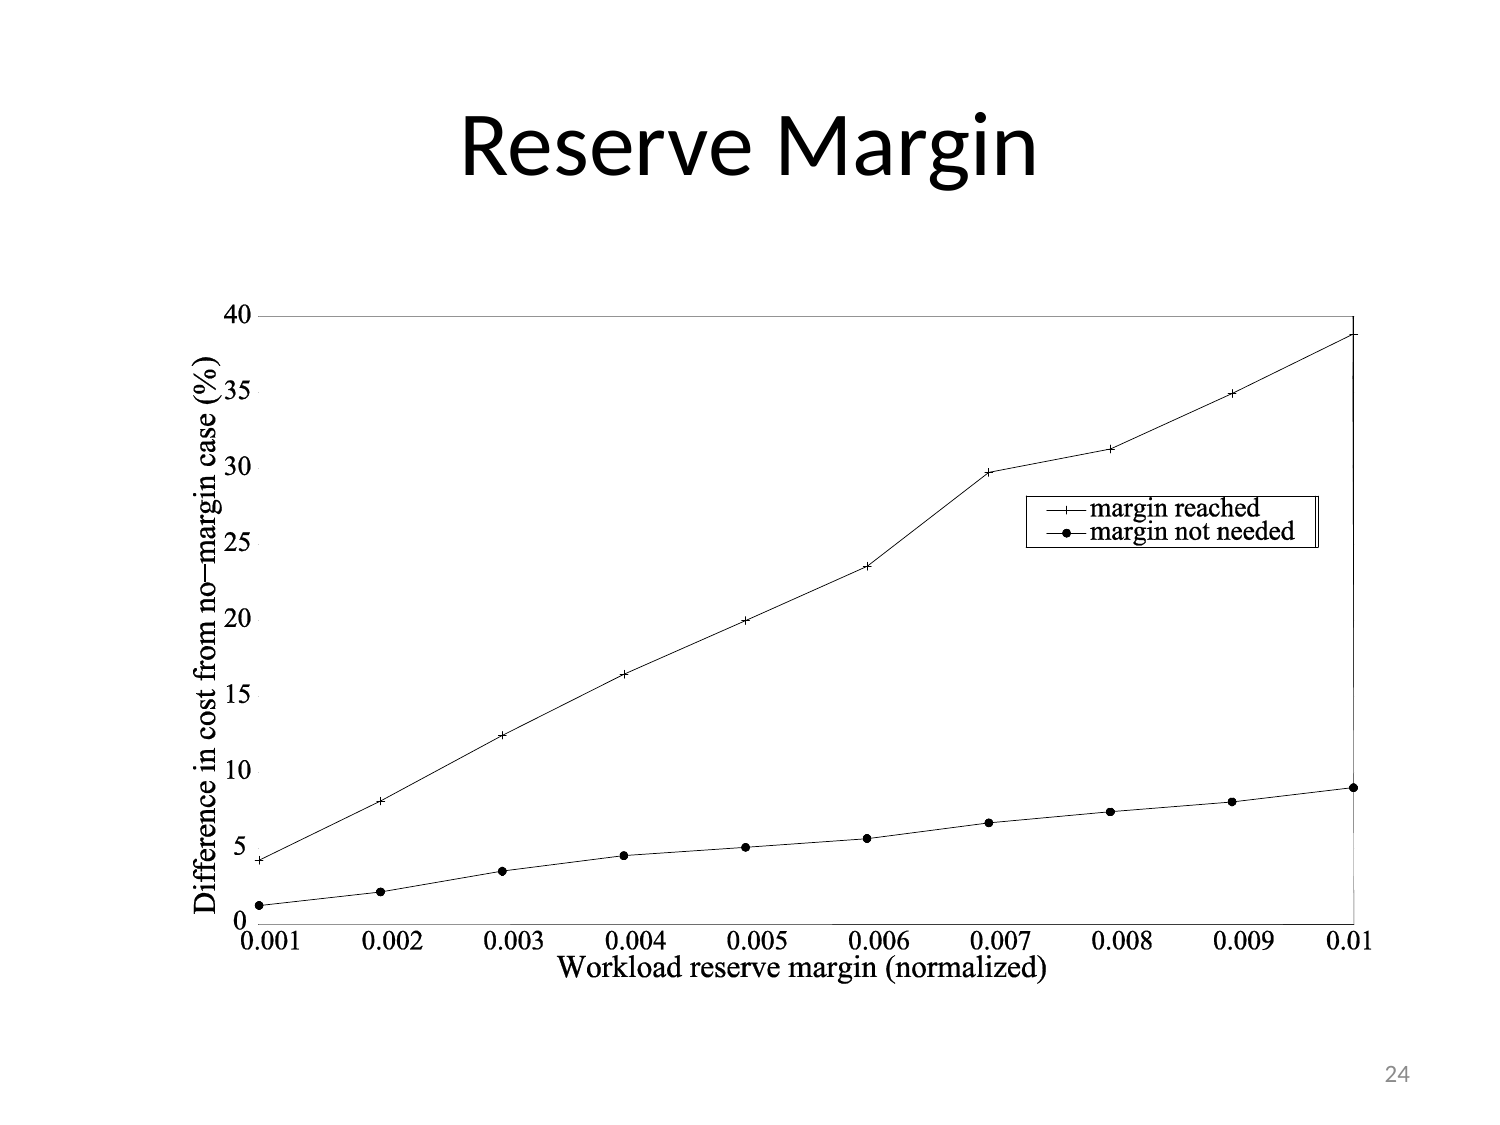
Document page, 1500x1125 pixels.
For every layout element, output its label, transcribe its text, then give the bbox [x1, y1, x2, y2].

slide_number 24 [1074, 1042, 1425, 1103]
picture [187, 299, 1376, 987]
title Reserve Margin [75, 45, 1425, 233]
